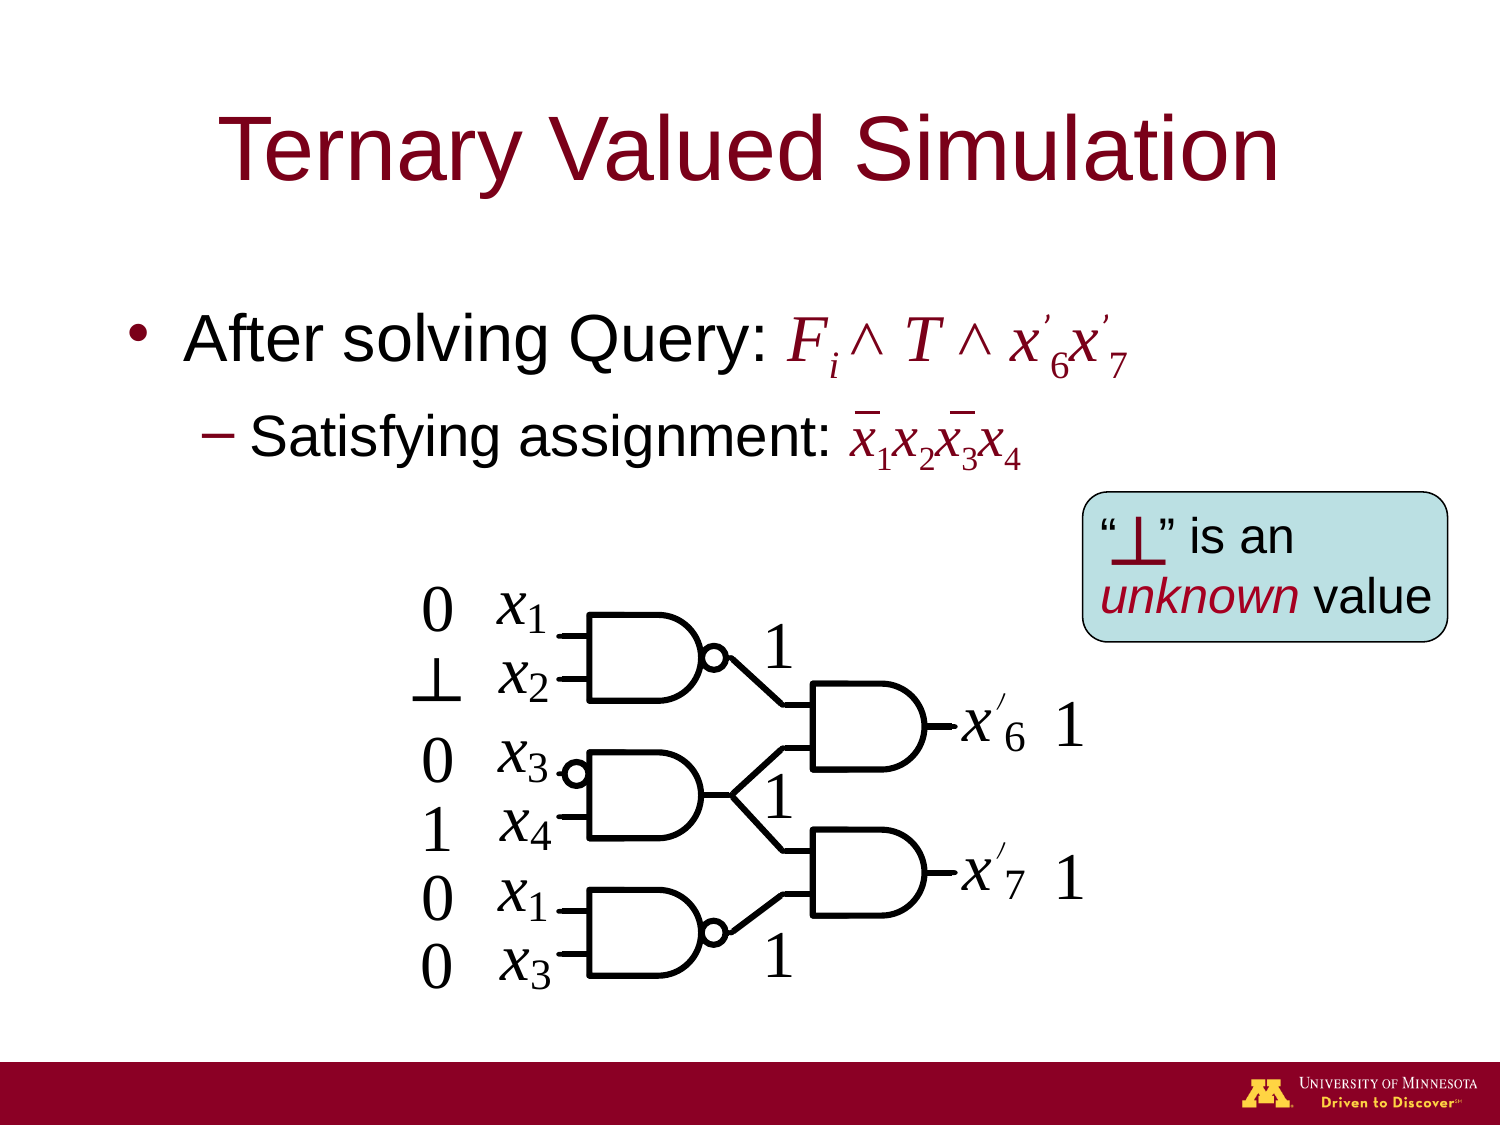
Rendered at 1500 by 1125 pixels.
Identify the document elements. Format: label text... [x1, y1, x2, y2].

text_box [1094, 491, 1437, 496]
title Ternary Valued Simulation [112, 49, 1388, 238]
list After solving Query: Fi ˄ T ˄ x’6x’7 Satisfying assignment: x1x2x3x4 [112, 287, 1388, 938]
picture [0, 1062, 1500, 1125]
text_box “ ” is an unknown value [1085, 496, 1498, 632]
text_box [1117, 632, 1443, 642]
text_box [394, 558, 1113, 1026]
